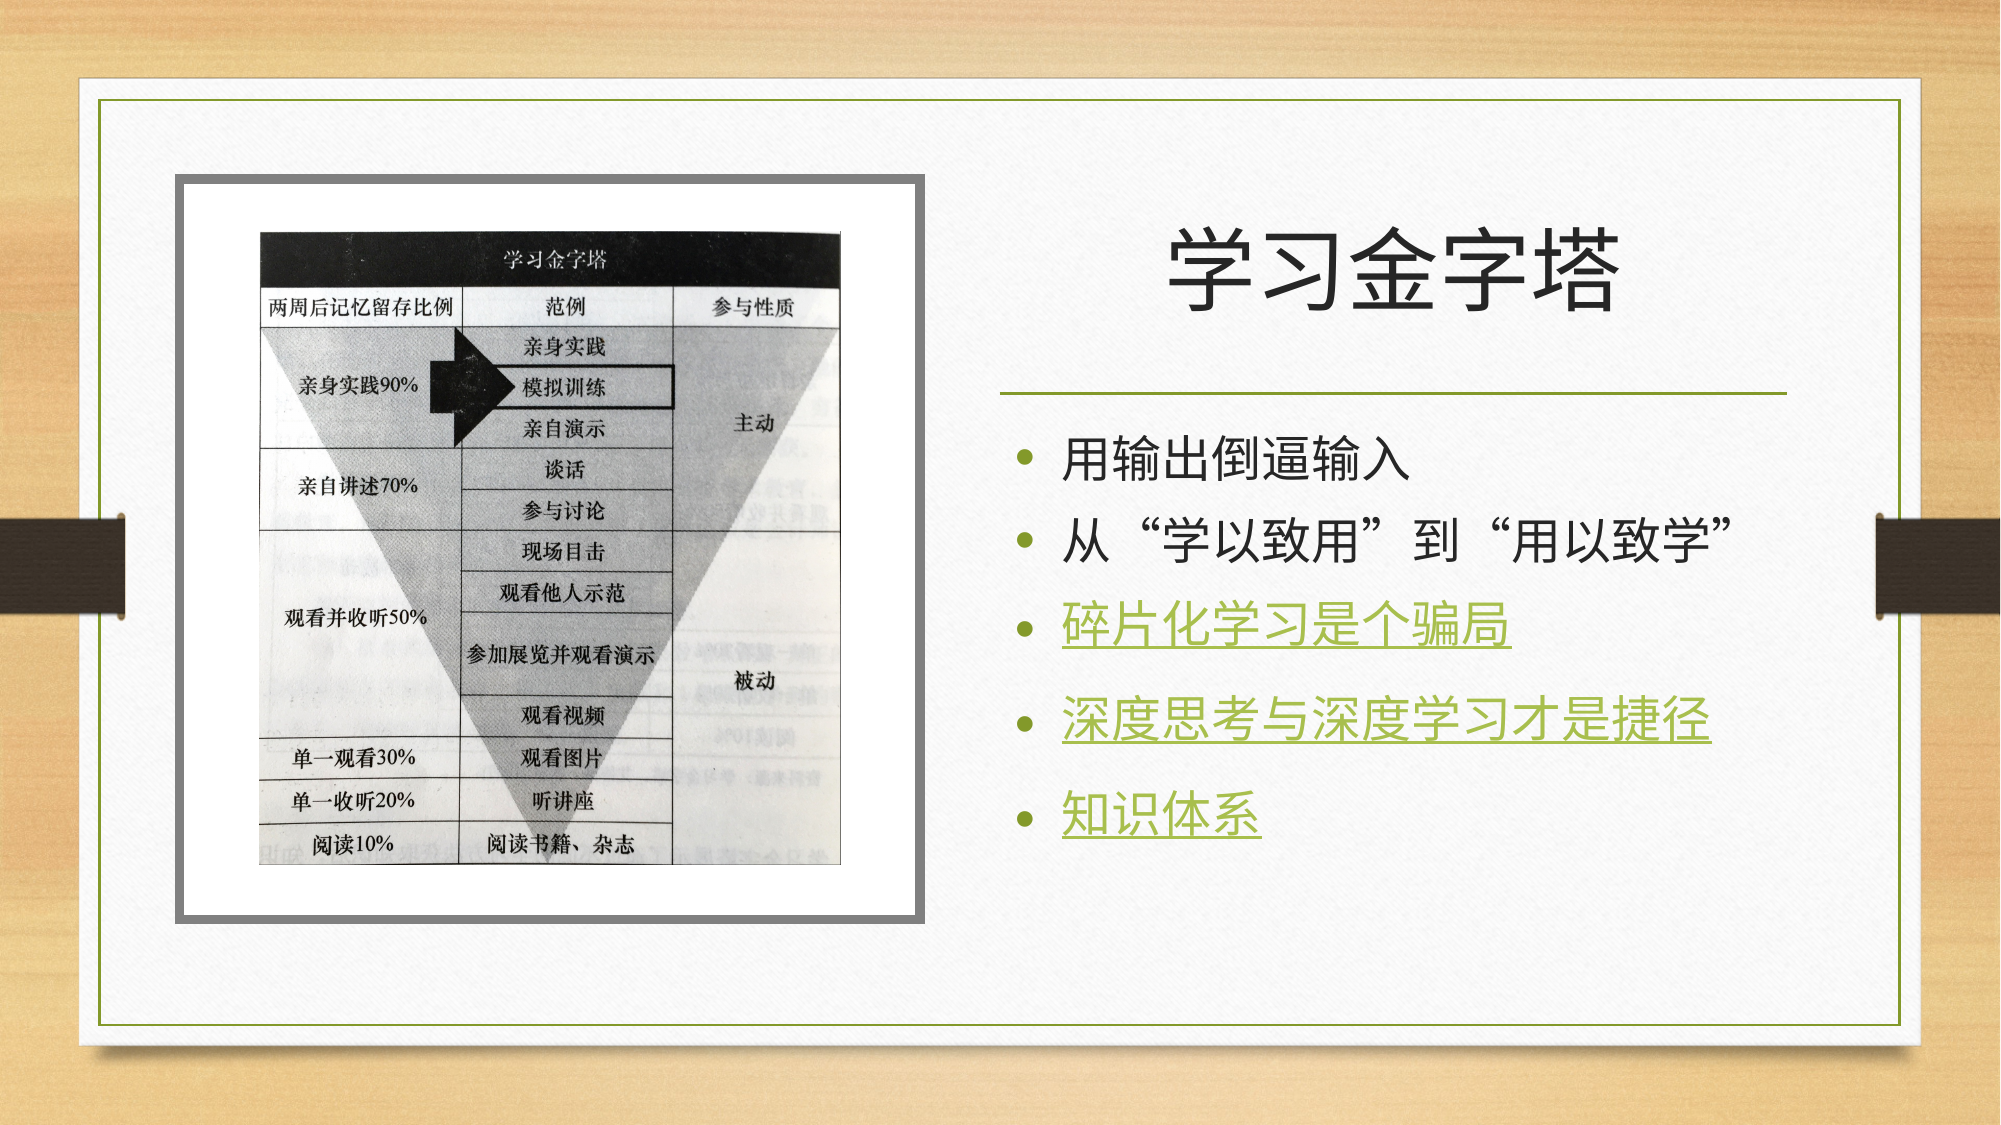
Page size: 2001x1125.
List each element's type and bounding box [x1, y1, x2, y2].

picture [259, 231, 841, 865]
text_box [0, 0, 2000, 1125]
